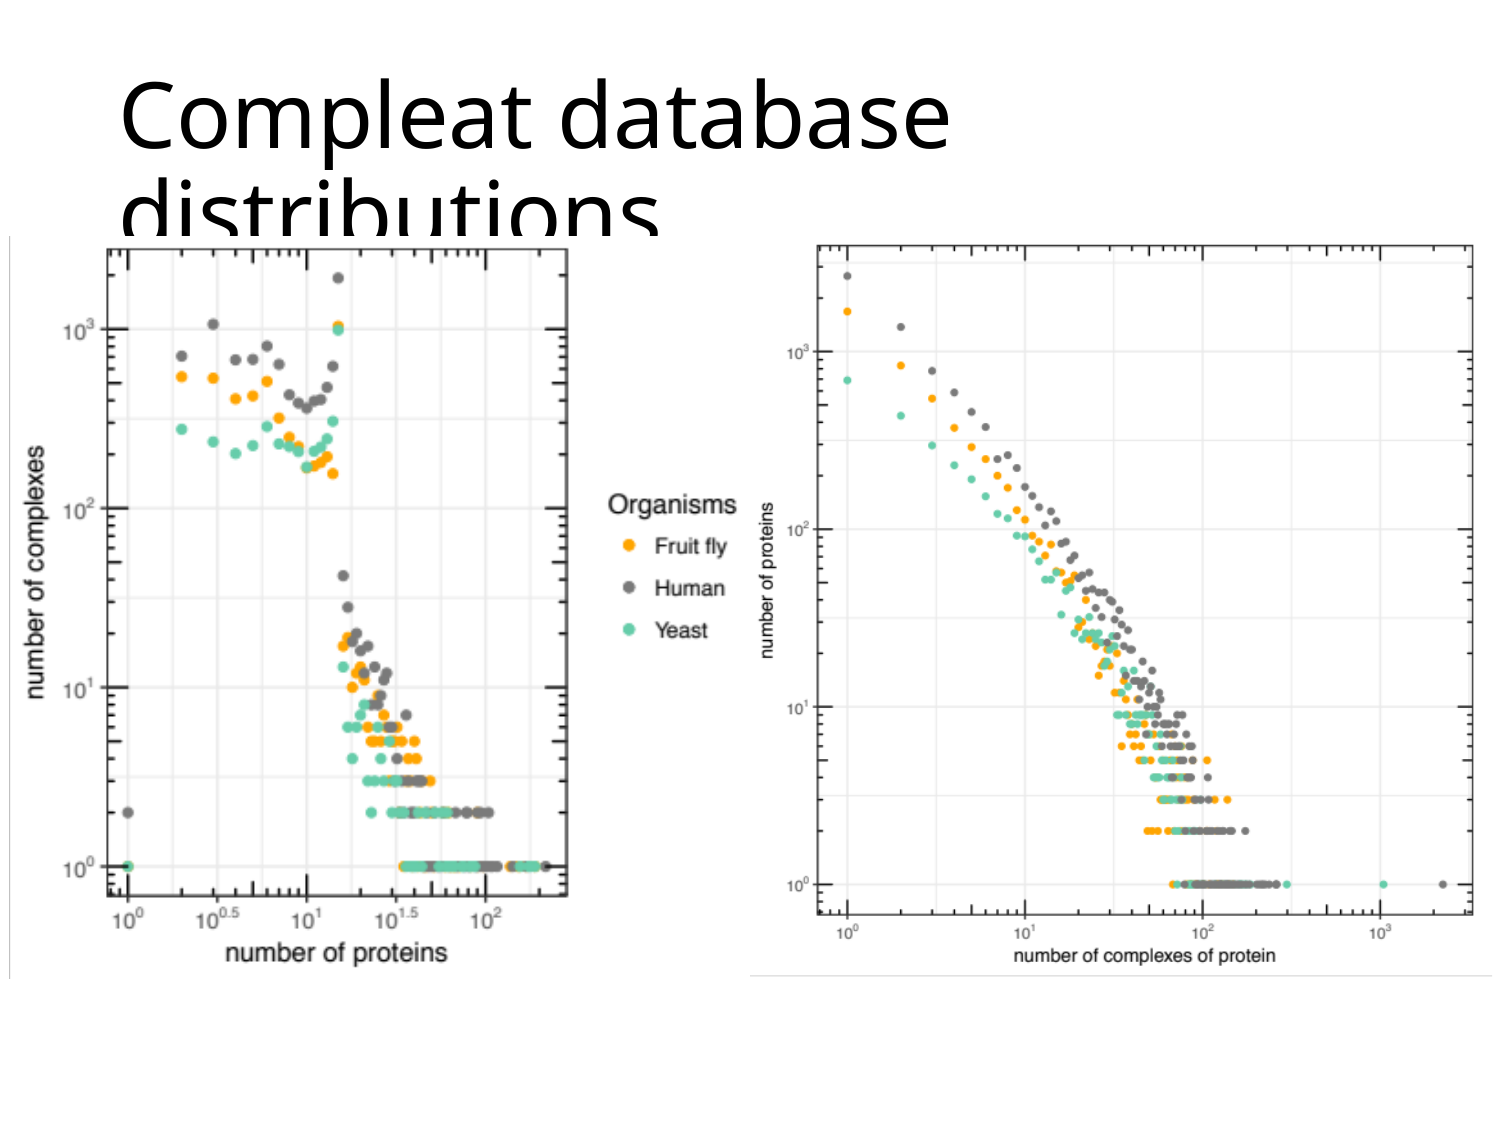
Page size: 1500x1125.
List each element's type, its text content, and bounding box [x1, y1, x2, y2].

title Compleat database distributions [103, 59, 1397, 278]
picture [7, 236, 747, 979]
picture [749, 236, 1493, 979]
